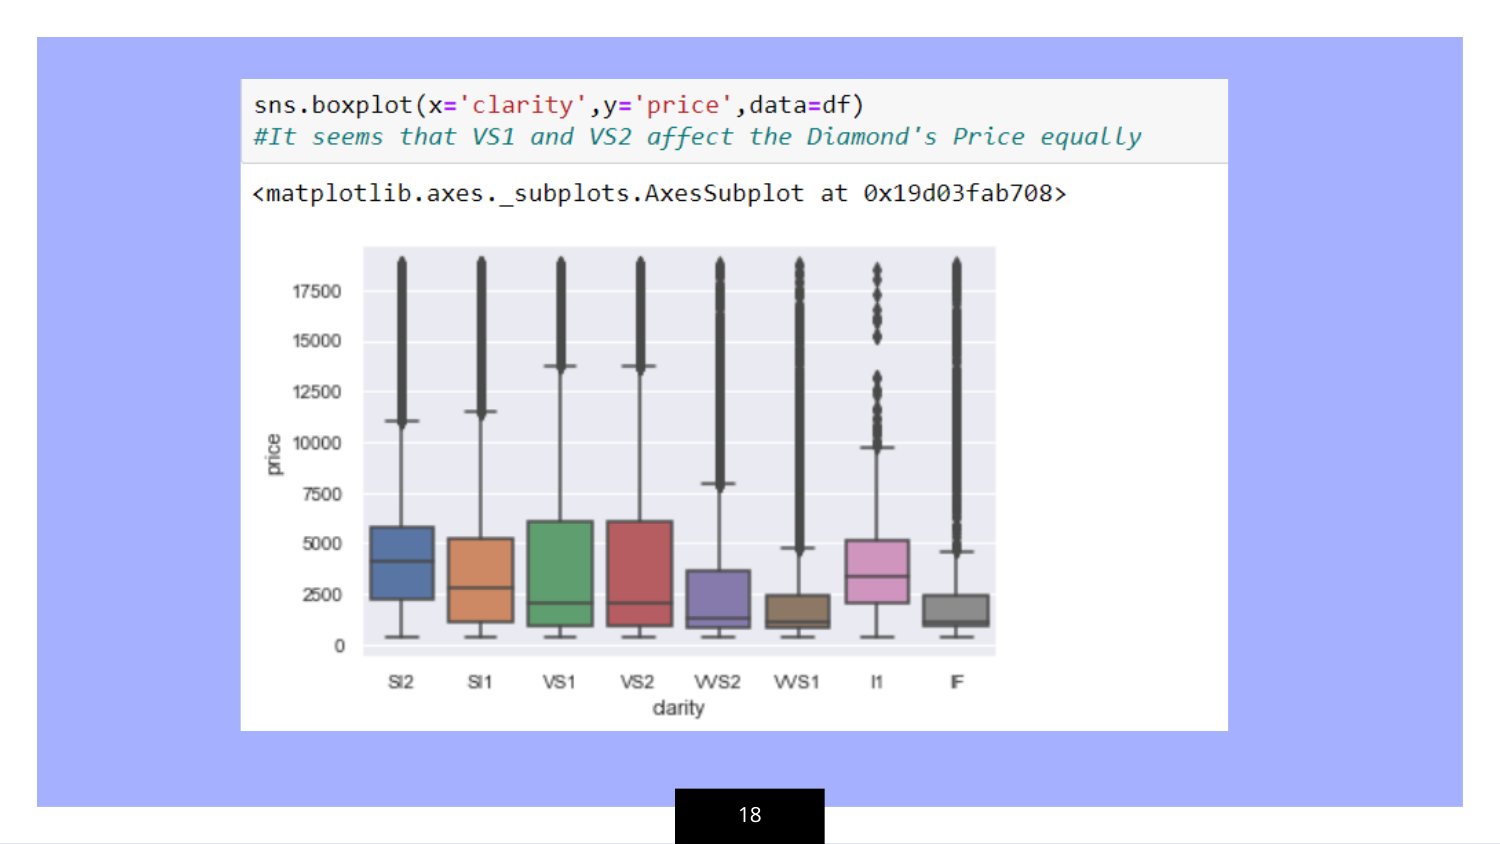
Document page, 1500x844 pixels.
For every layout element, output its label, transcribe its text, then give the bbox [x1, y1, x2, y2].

slide_number ‹#› [675, 788, 825, 844]
picture [240, 79, 1229, 731]
